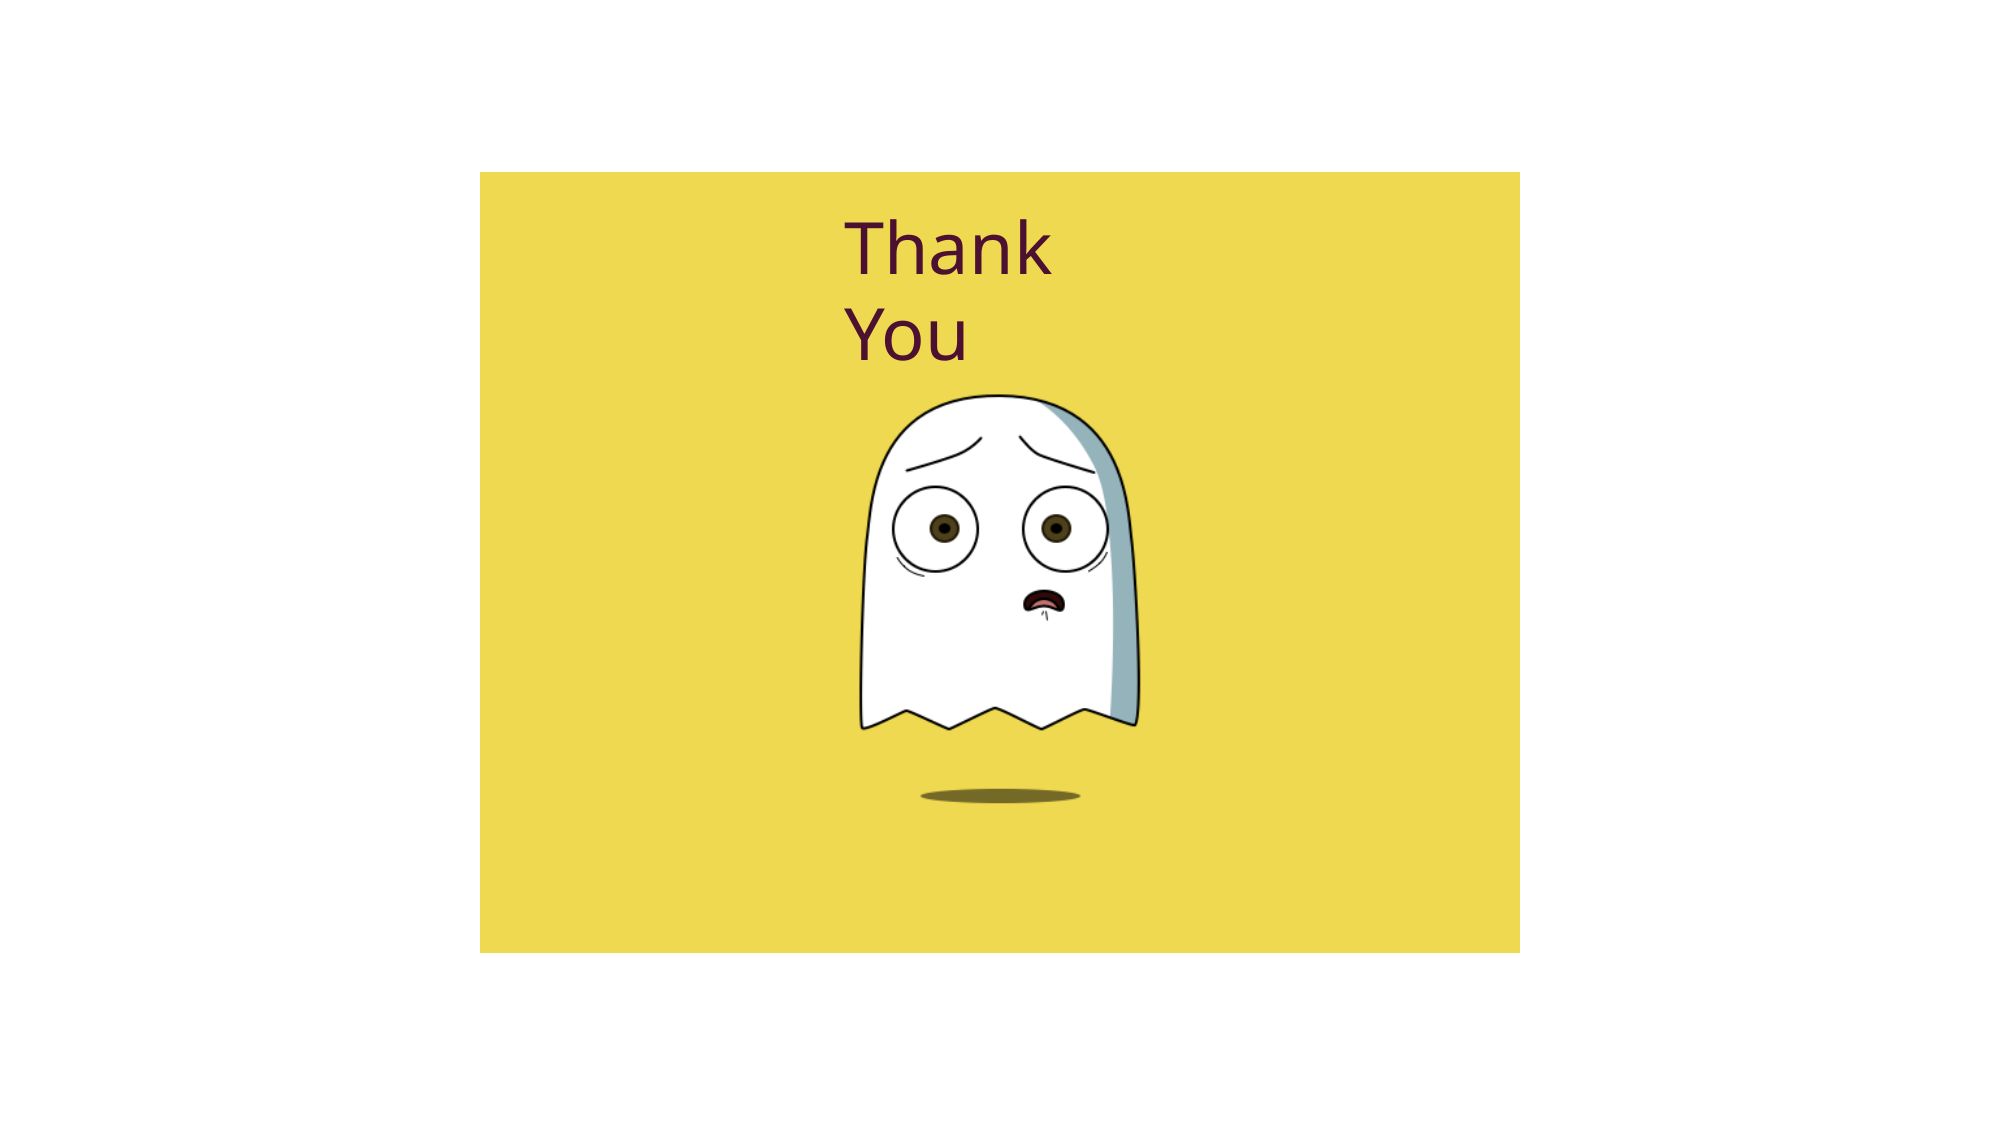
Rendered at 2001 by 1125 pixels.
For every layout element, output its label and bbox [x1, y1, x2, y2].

picture [480, 172, 1520, 953]
